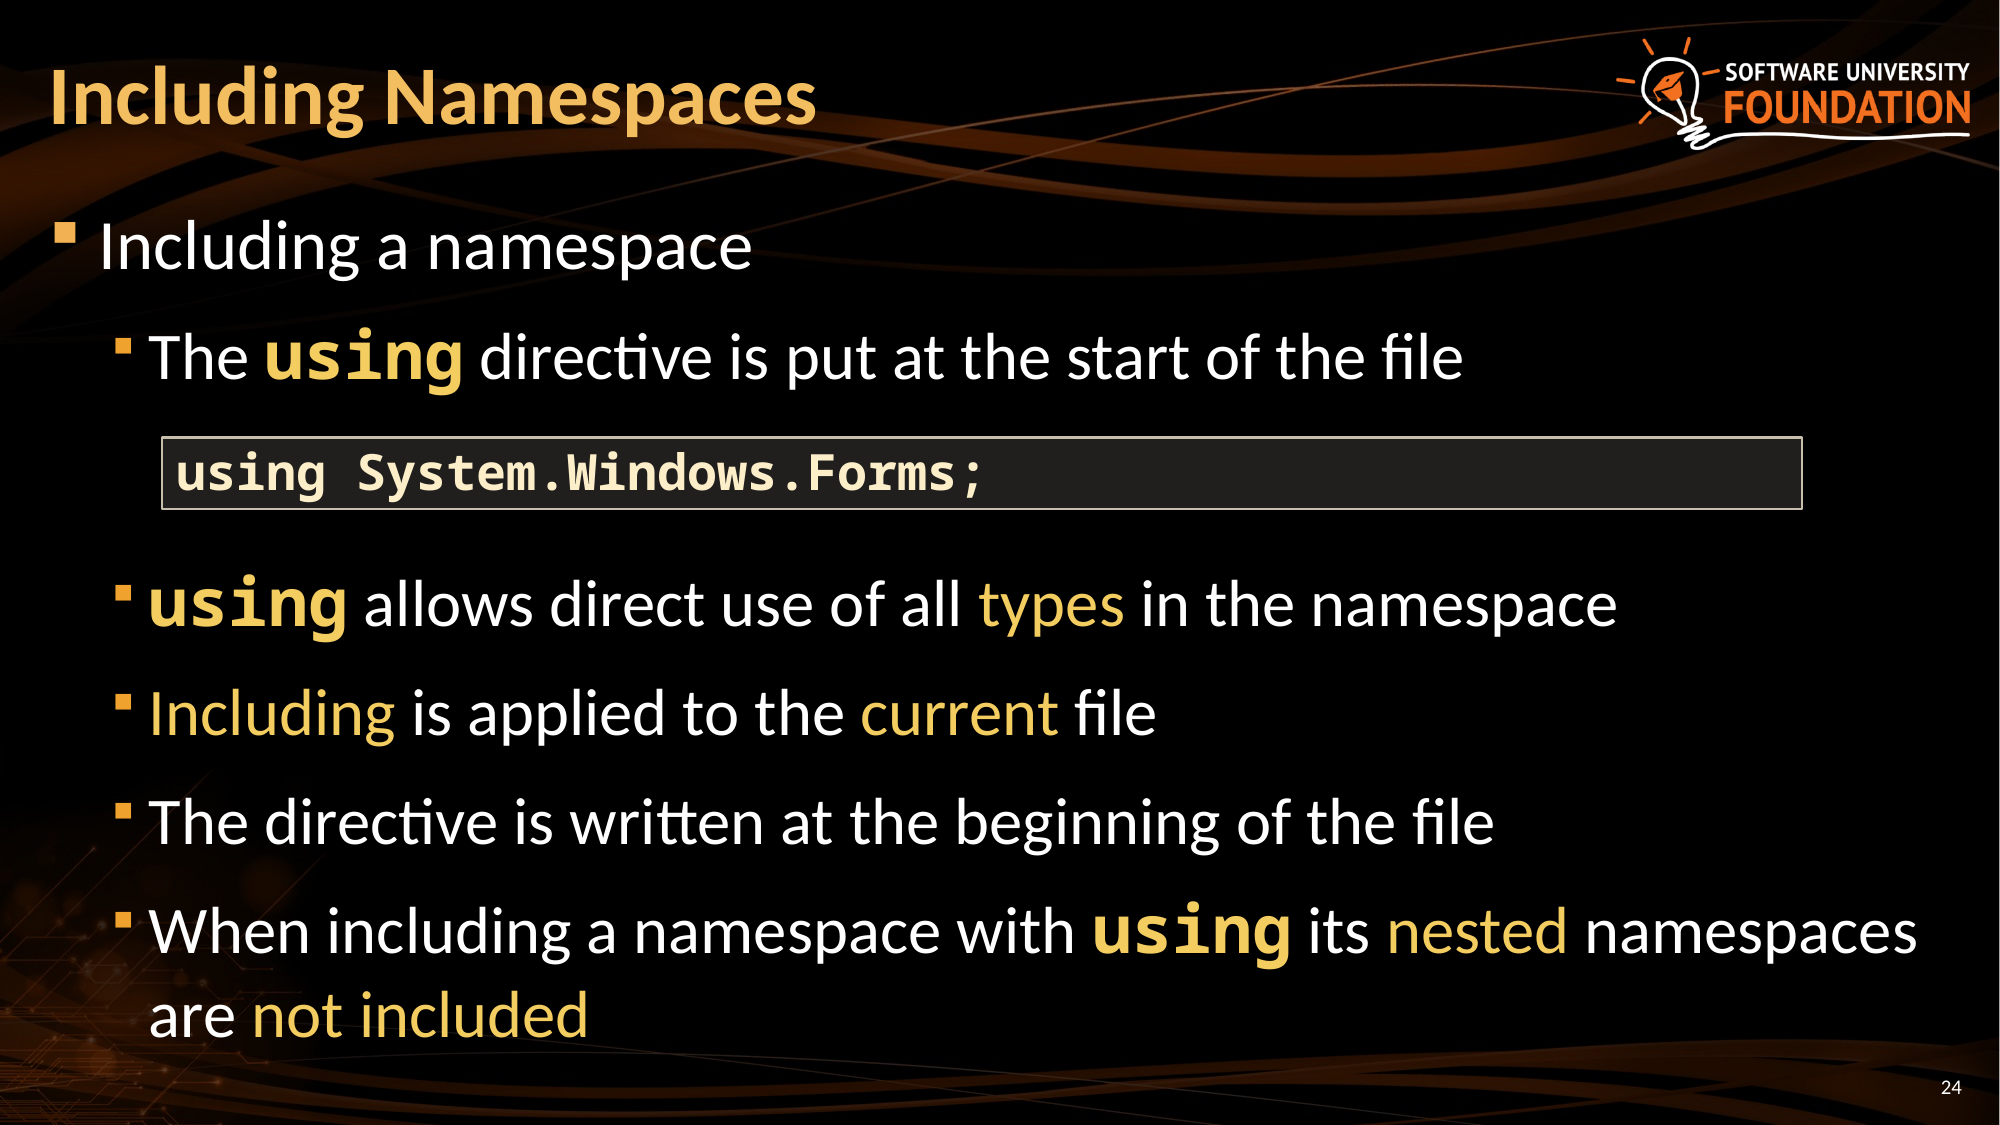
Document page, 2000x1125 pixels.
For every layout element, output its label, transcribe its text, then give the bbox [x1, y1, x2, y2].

picture [0, 0, 2000, 1125]
list Including a namespace The using directive is put at the start of the file using allows direct use of all types in the namespace Including is applied to the current file The directive is written at the beginning of the file When including a namespace with using its nested namespaces are not included [31, 188, 1968, 1103]
text_box using System.Windows.Forms; [162, 437, 1802, 510]
title Including Namespaces [30, 6, 1602, 189]
